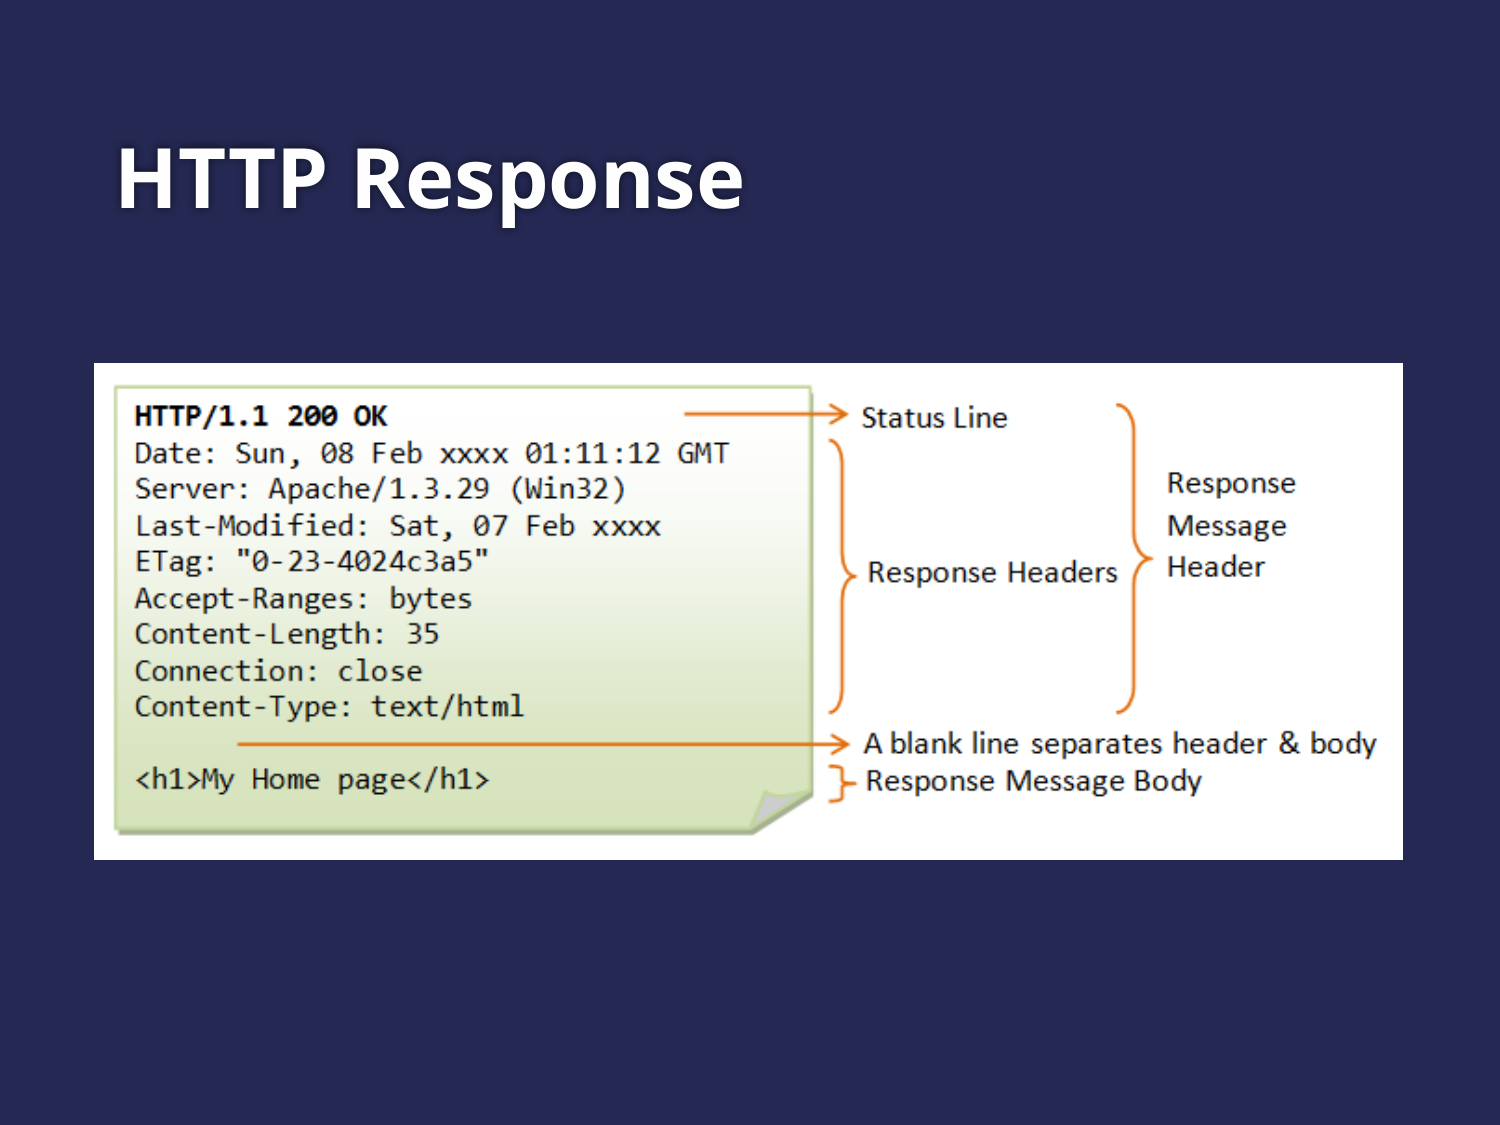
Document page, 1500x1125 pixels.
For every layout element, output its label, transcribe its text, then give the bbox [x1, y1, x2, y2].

title HTTP Response [99, 45, 1400, 233]
picture [93, 363, 1403, 861]
